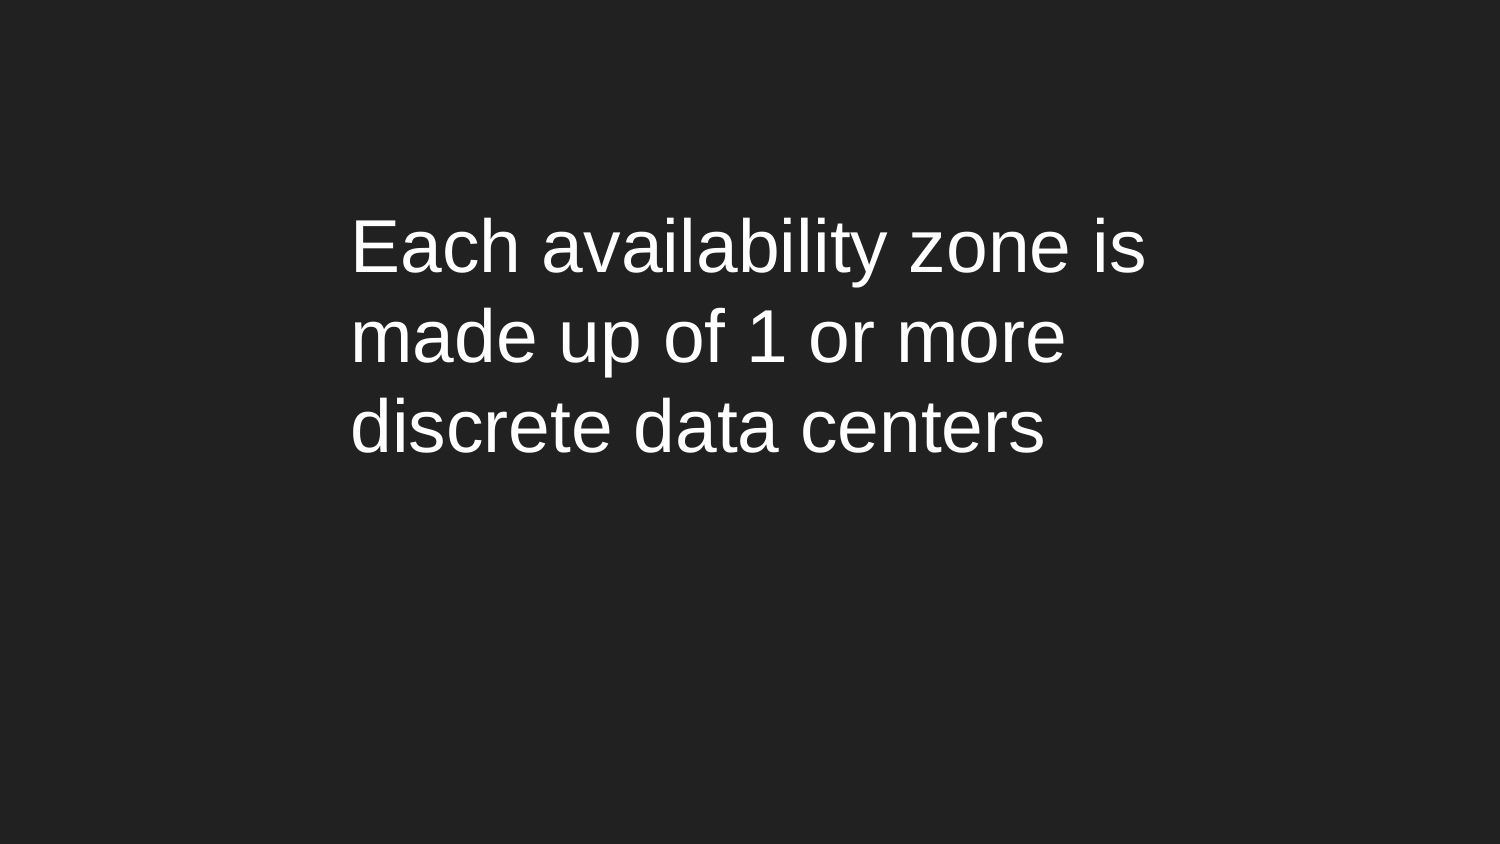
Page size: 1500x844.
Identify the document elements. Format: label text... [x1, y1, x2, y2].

title Each availability zone is made up of 1 or more discrete data centers [260, 182, 1258, 605]
